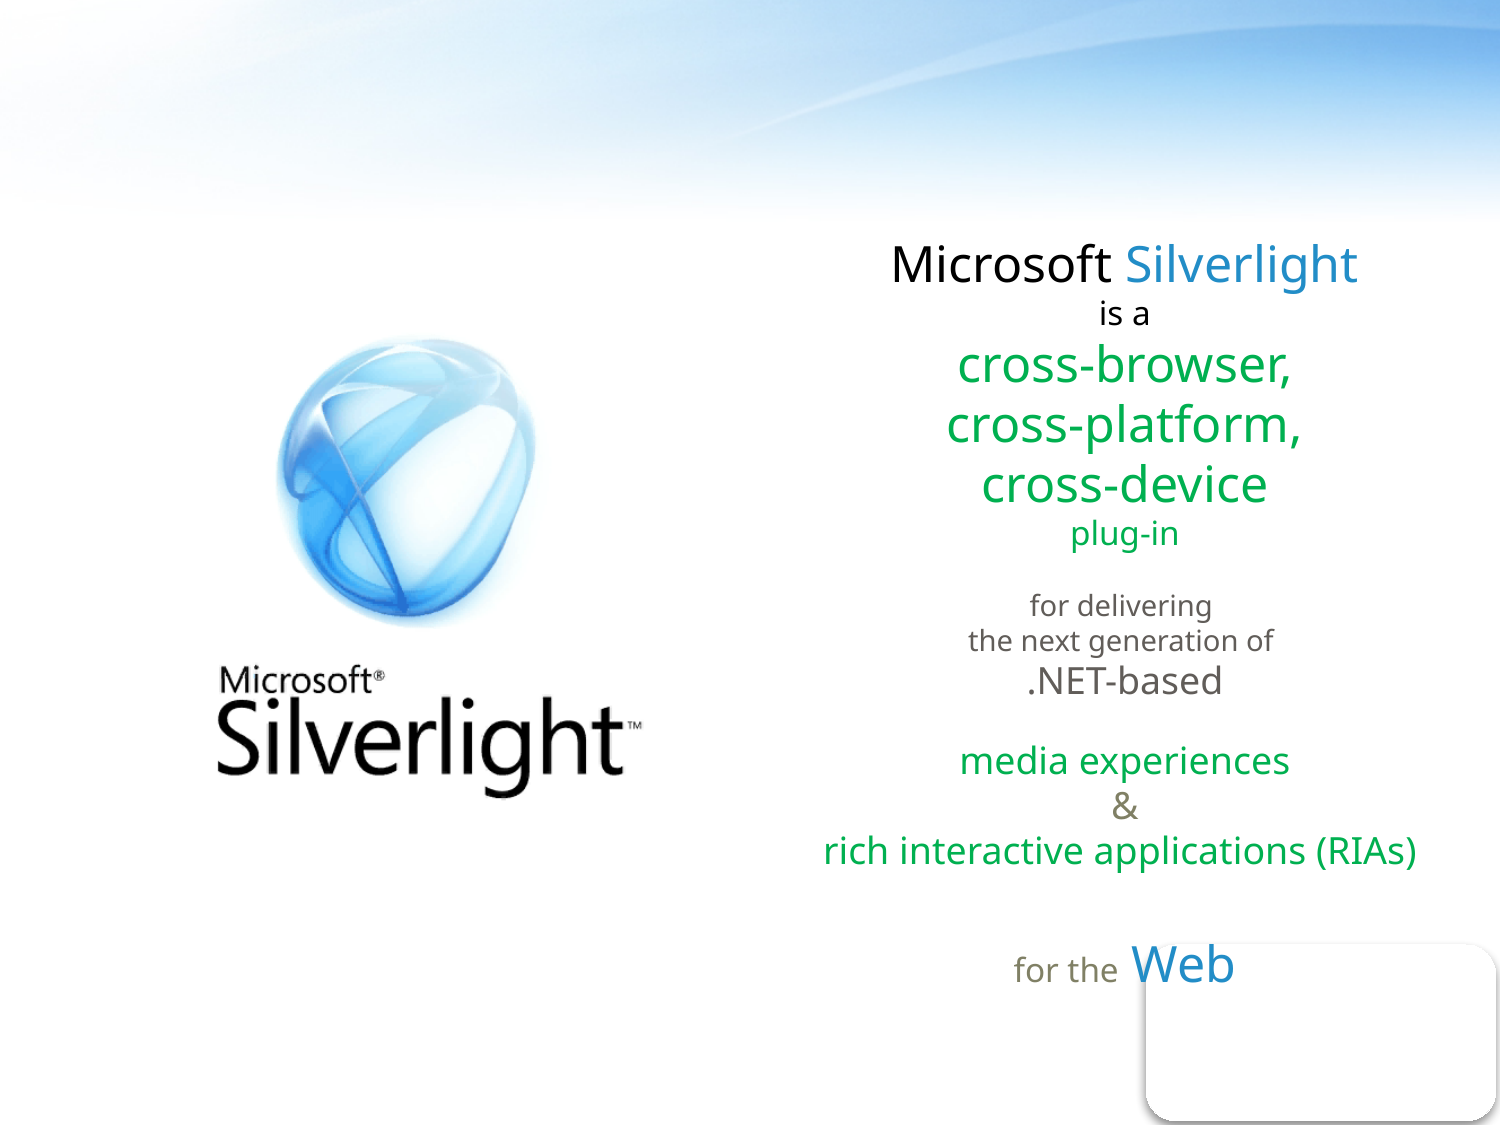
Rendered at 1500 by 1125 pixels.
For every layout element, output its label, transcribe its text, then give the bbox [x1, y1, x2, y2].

picture [0, 0, 1500, 1125]
text_box [1146, 944, 1496, 1121]
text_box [112, 262, 735, 885]
text_box Microsoft Silverlight is a cross-browser, cross-platform, cross-device plug-in for delivering the next generation of .NET-based media experiences & rich interactive applications (RIAs) for the Web [812, 224, 1438, 938]
